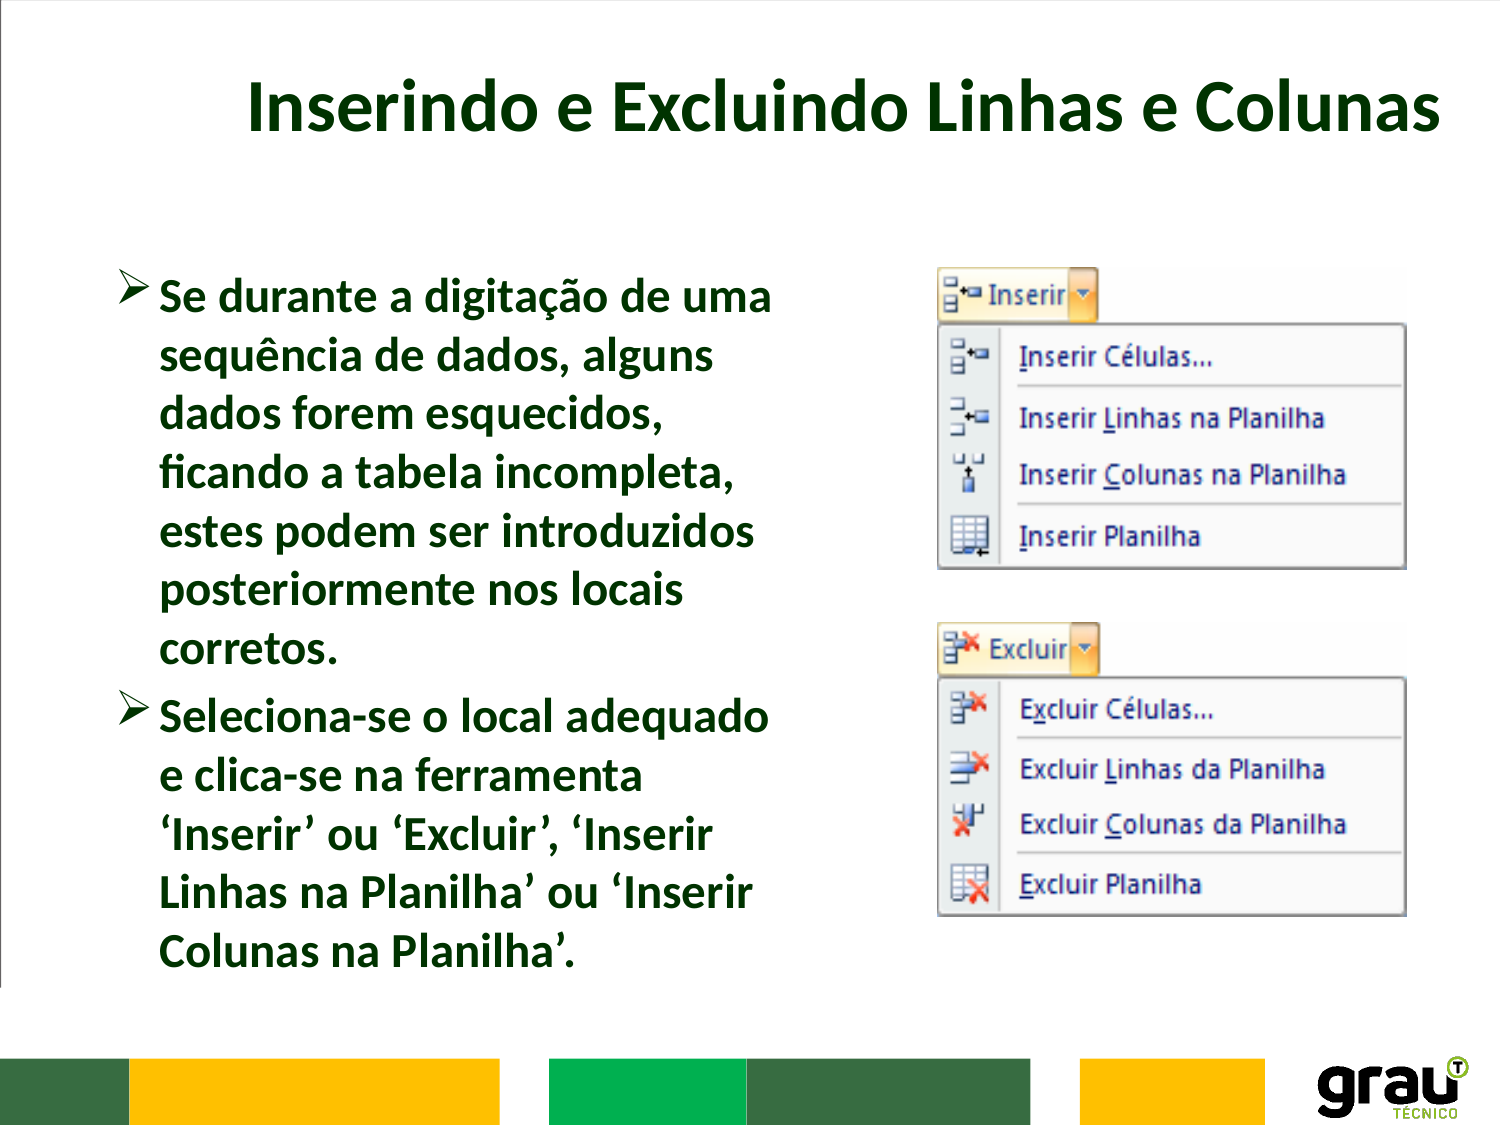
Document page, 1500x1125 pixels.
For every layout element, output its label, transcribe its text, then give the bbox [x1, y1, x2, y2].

picture [0, 0, 1500, 987]
picture [1316, 1055, 1470, 1121]
title Inserindo e Excluindo Linhas e Colunas [159, 19, 1458, 185]
list Se durante a digitação de uma sequência de dados, alguns dados forem esquecidos, ficando a tabela incompleta, estes podem ser introduzidos posteriormente nos locais corretos. Seleciona-se o local adequado e clica-se na ferramenta ‘Inserir’ ou ‘Excluir’, ‘Inserir Linhas na Planilha’ ou ‘Inserir Colunas na Planilha’. [99, 256, 809, 986]
